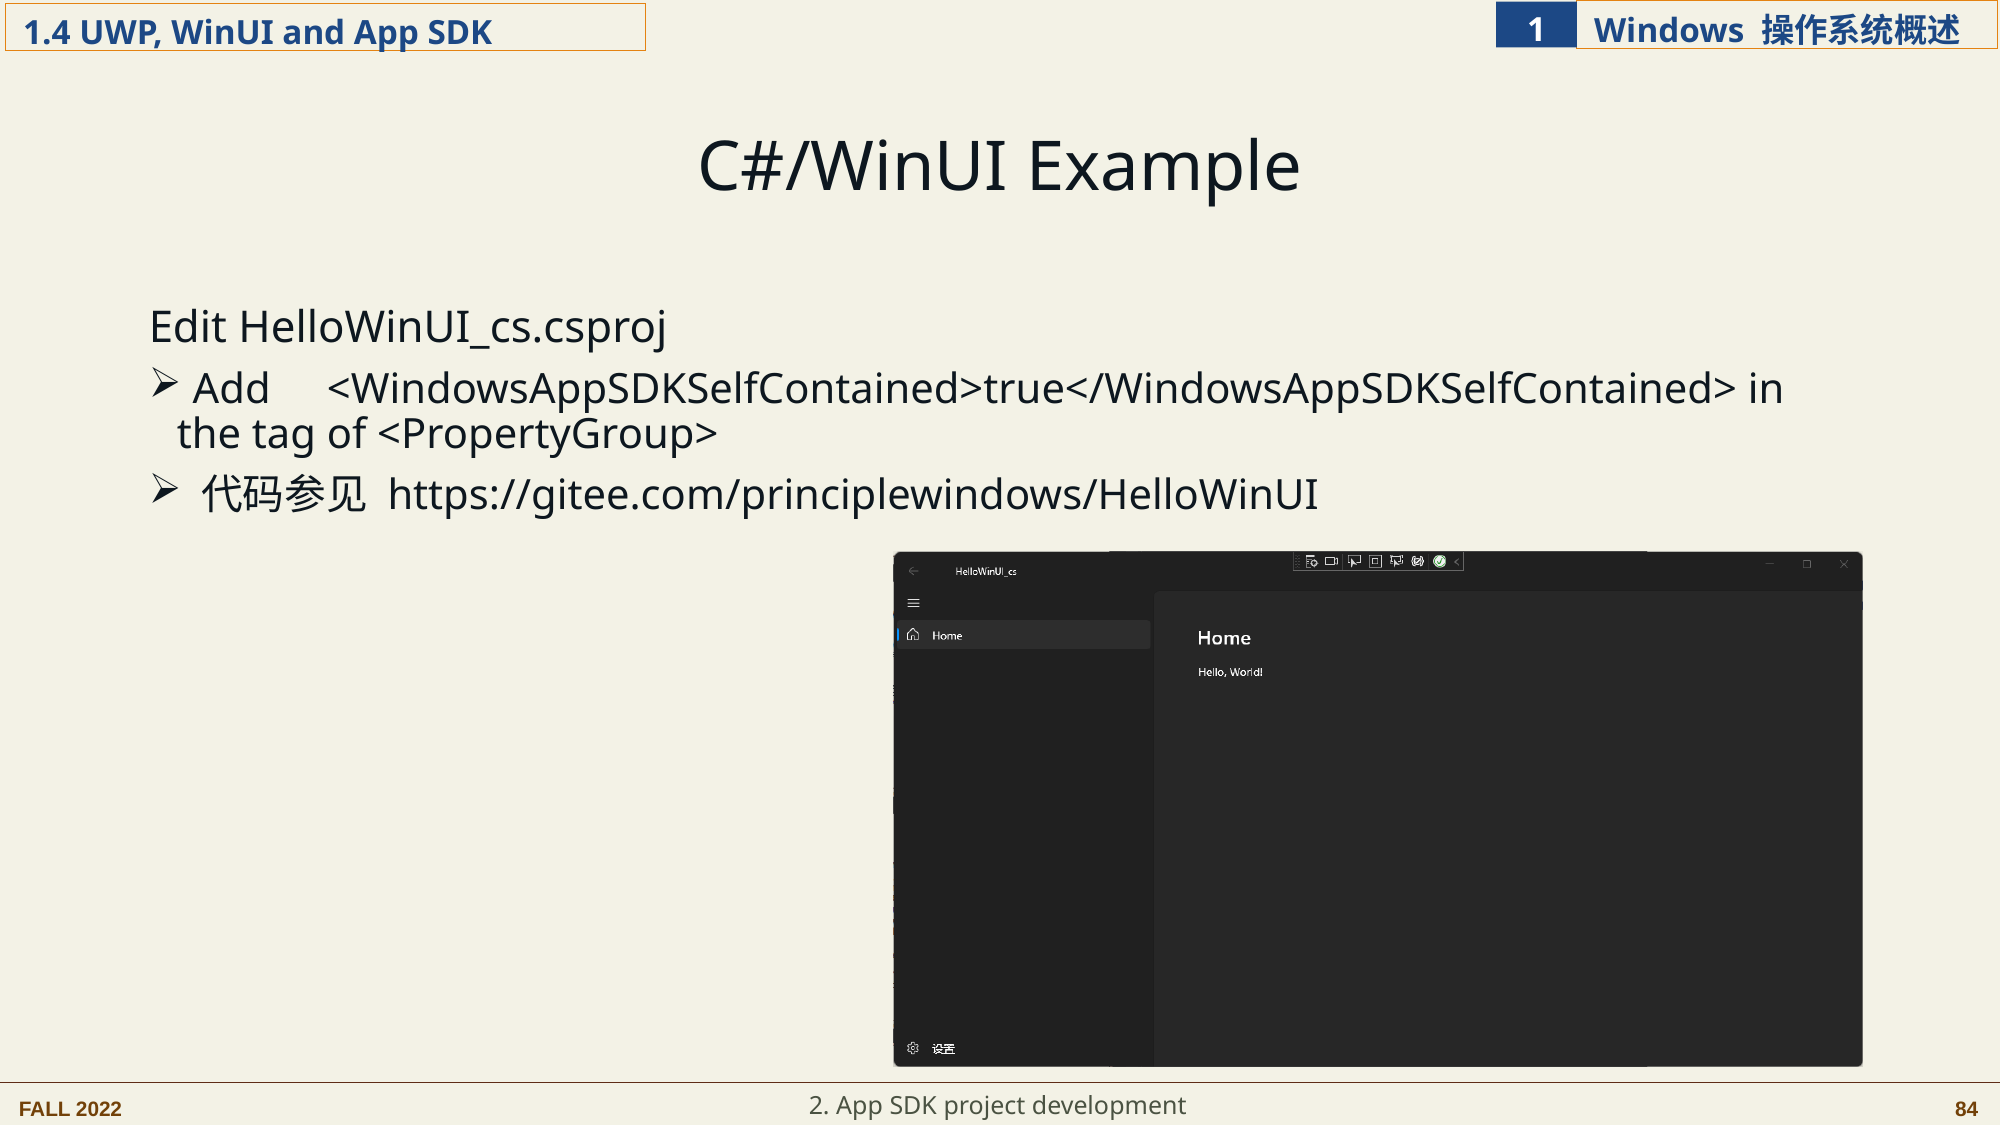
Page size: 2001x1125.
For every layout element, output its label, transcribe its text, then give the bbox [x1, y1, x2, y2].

picture [893, 550, 1863, 1067]
list Edit HelloWinUI_cs.csproj Add <WindowsAppSDKSelfContained>true</WindowsAppSDKSelfContained> in the tag of <PropertyGroup> 代码参见 https://gitee.com/principlewindows/HelloWinUI [137, 299, 1863, 1014]
text_box 2. App SDK project development [245, 1076, 1751, 1125]
title C#/WinUI Example [137, 59, 1863, 278]
